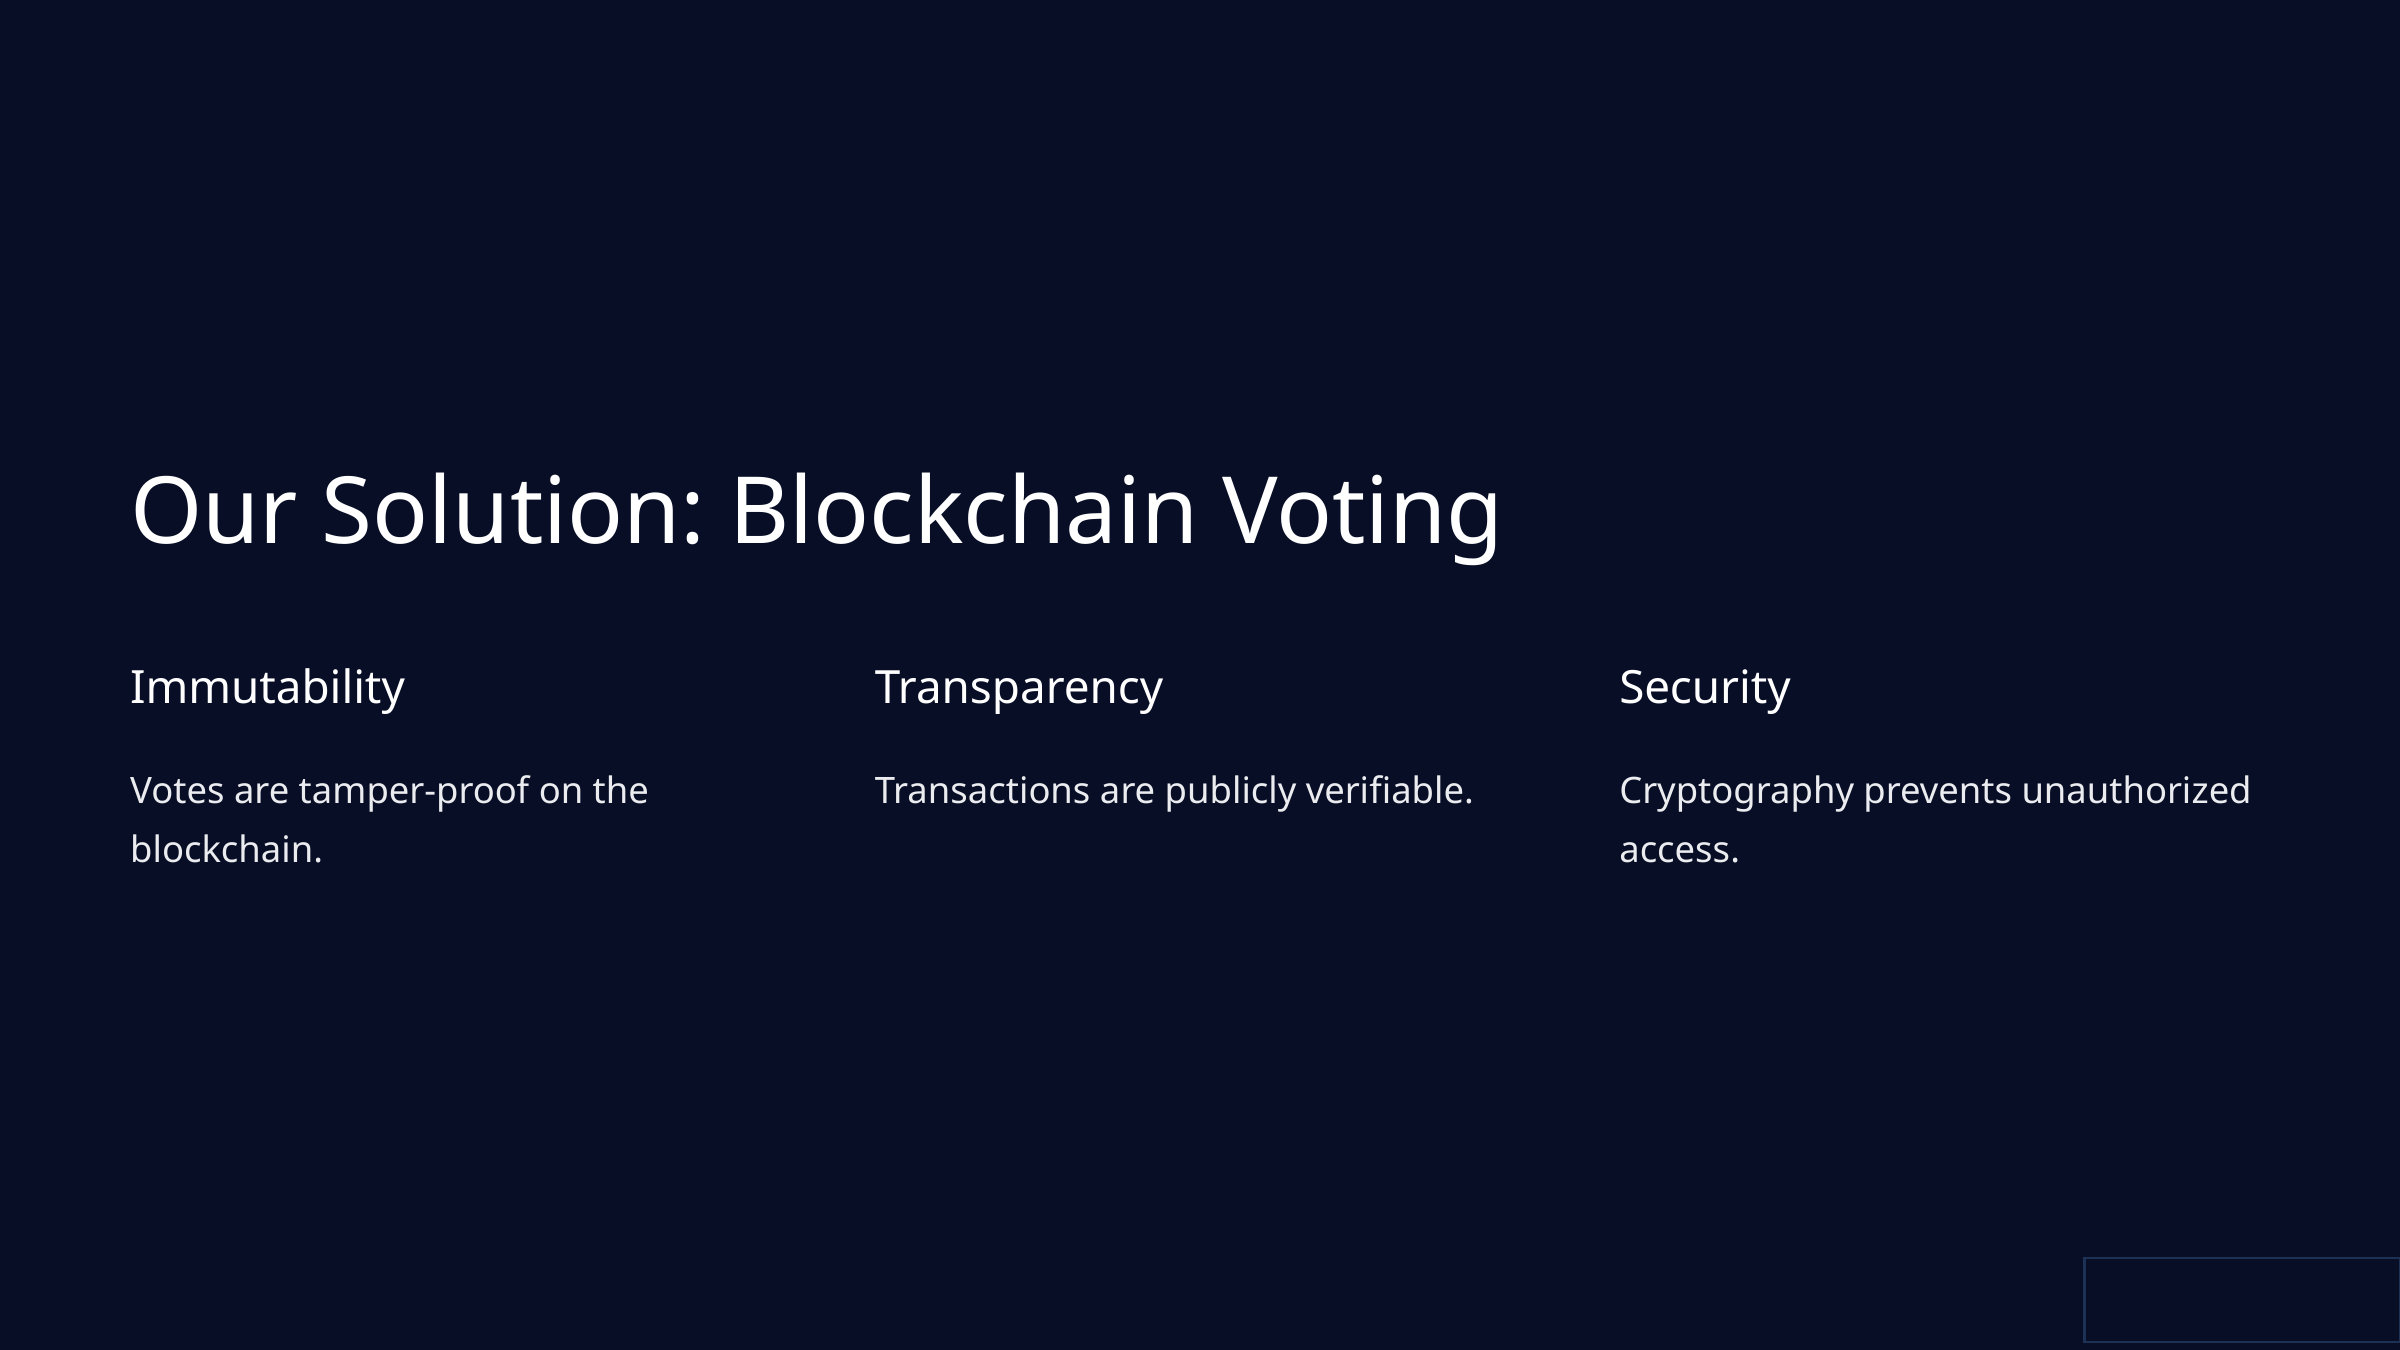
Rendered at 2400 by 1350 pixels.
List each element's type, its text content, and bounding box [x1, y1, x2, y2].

text_box Transparency [874, 655, 1340, 714]
text_box Transactions are publicly verifiable. [874, 751, 1528, 811]
text_box Votes are tamper-proof on the blockchain. [130, 751, 783, 871]
text_box Cryptography prevents unauthorized access. [1619, 751, 2272, 871]
text_box [2083, 1257, 2400, 1343]
text_box Immutability [130, 655, 596, 714]
text_box Security [1619, 655, 2085, 714]
text_box Our Solution: Blockchain Voting [130, 446, 1554, 563]
